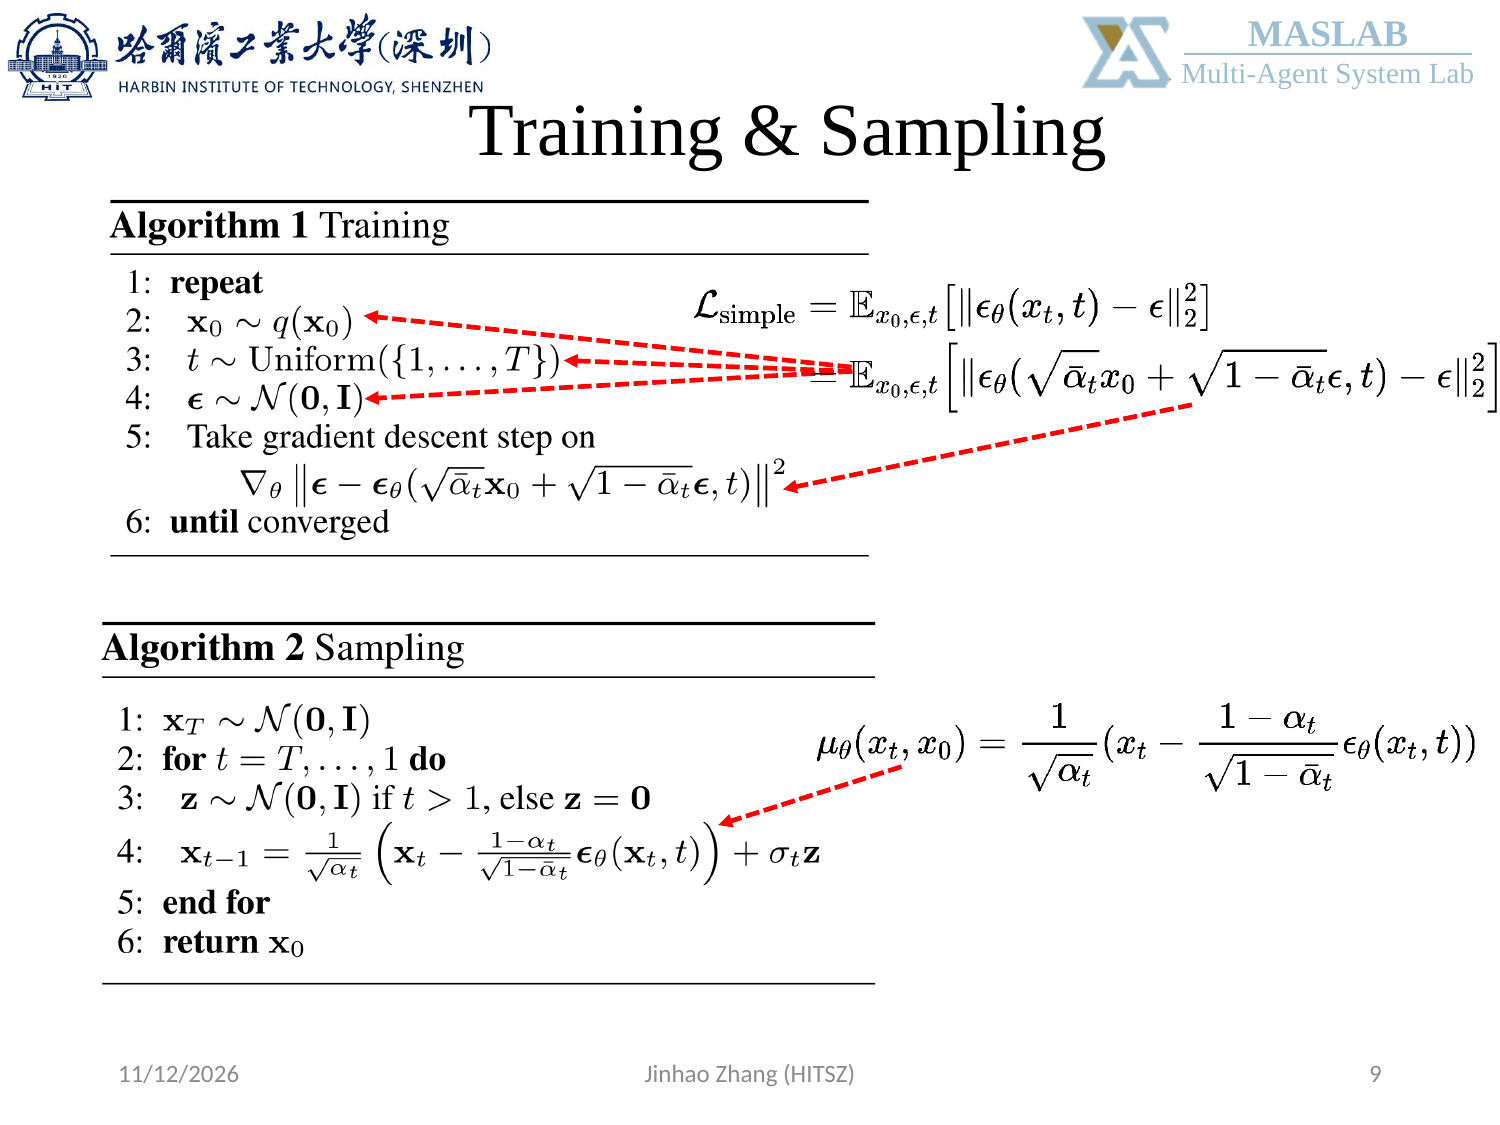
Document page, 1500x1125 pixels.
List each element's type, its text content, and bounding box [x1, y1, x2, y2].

picture [1080, 15, 1171, 90]
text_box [364, 371, 683, 399]
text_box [718, 766, 902, 826]
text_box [363, 315, 683, 368]
slide_number 9 [1059, 1042, 1397, 1103]
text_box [563, 360, 683, 371]
footer Jinhao Zhang (HITSZ) [496, 1042, 1004, 1103]
text_box Training & Sampling [454, 73, 1139, 179]
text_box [782, 423, 1192, 490]
picture [7, 13, 490, 103]
picture [97, 618, 1483, 988]
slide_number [103, 1042, 441, 1103]
picture [103, 193, 1500, 563]
